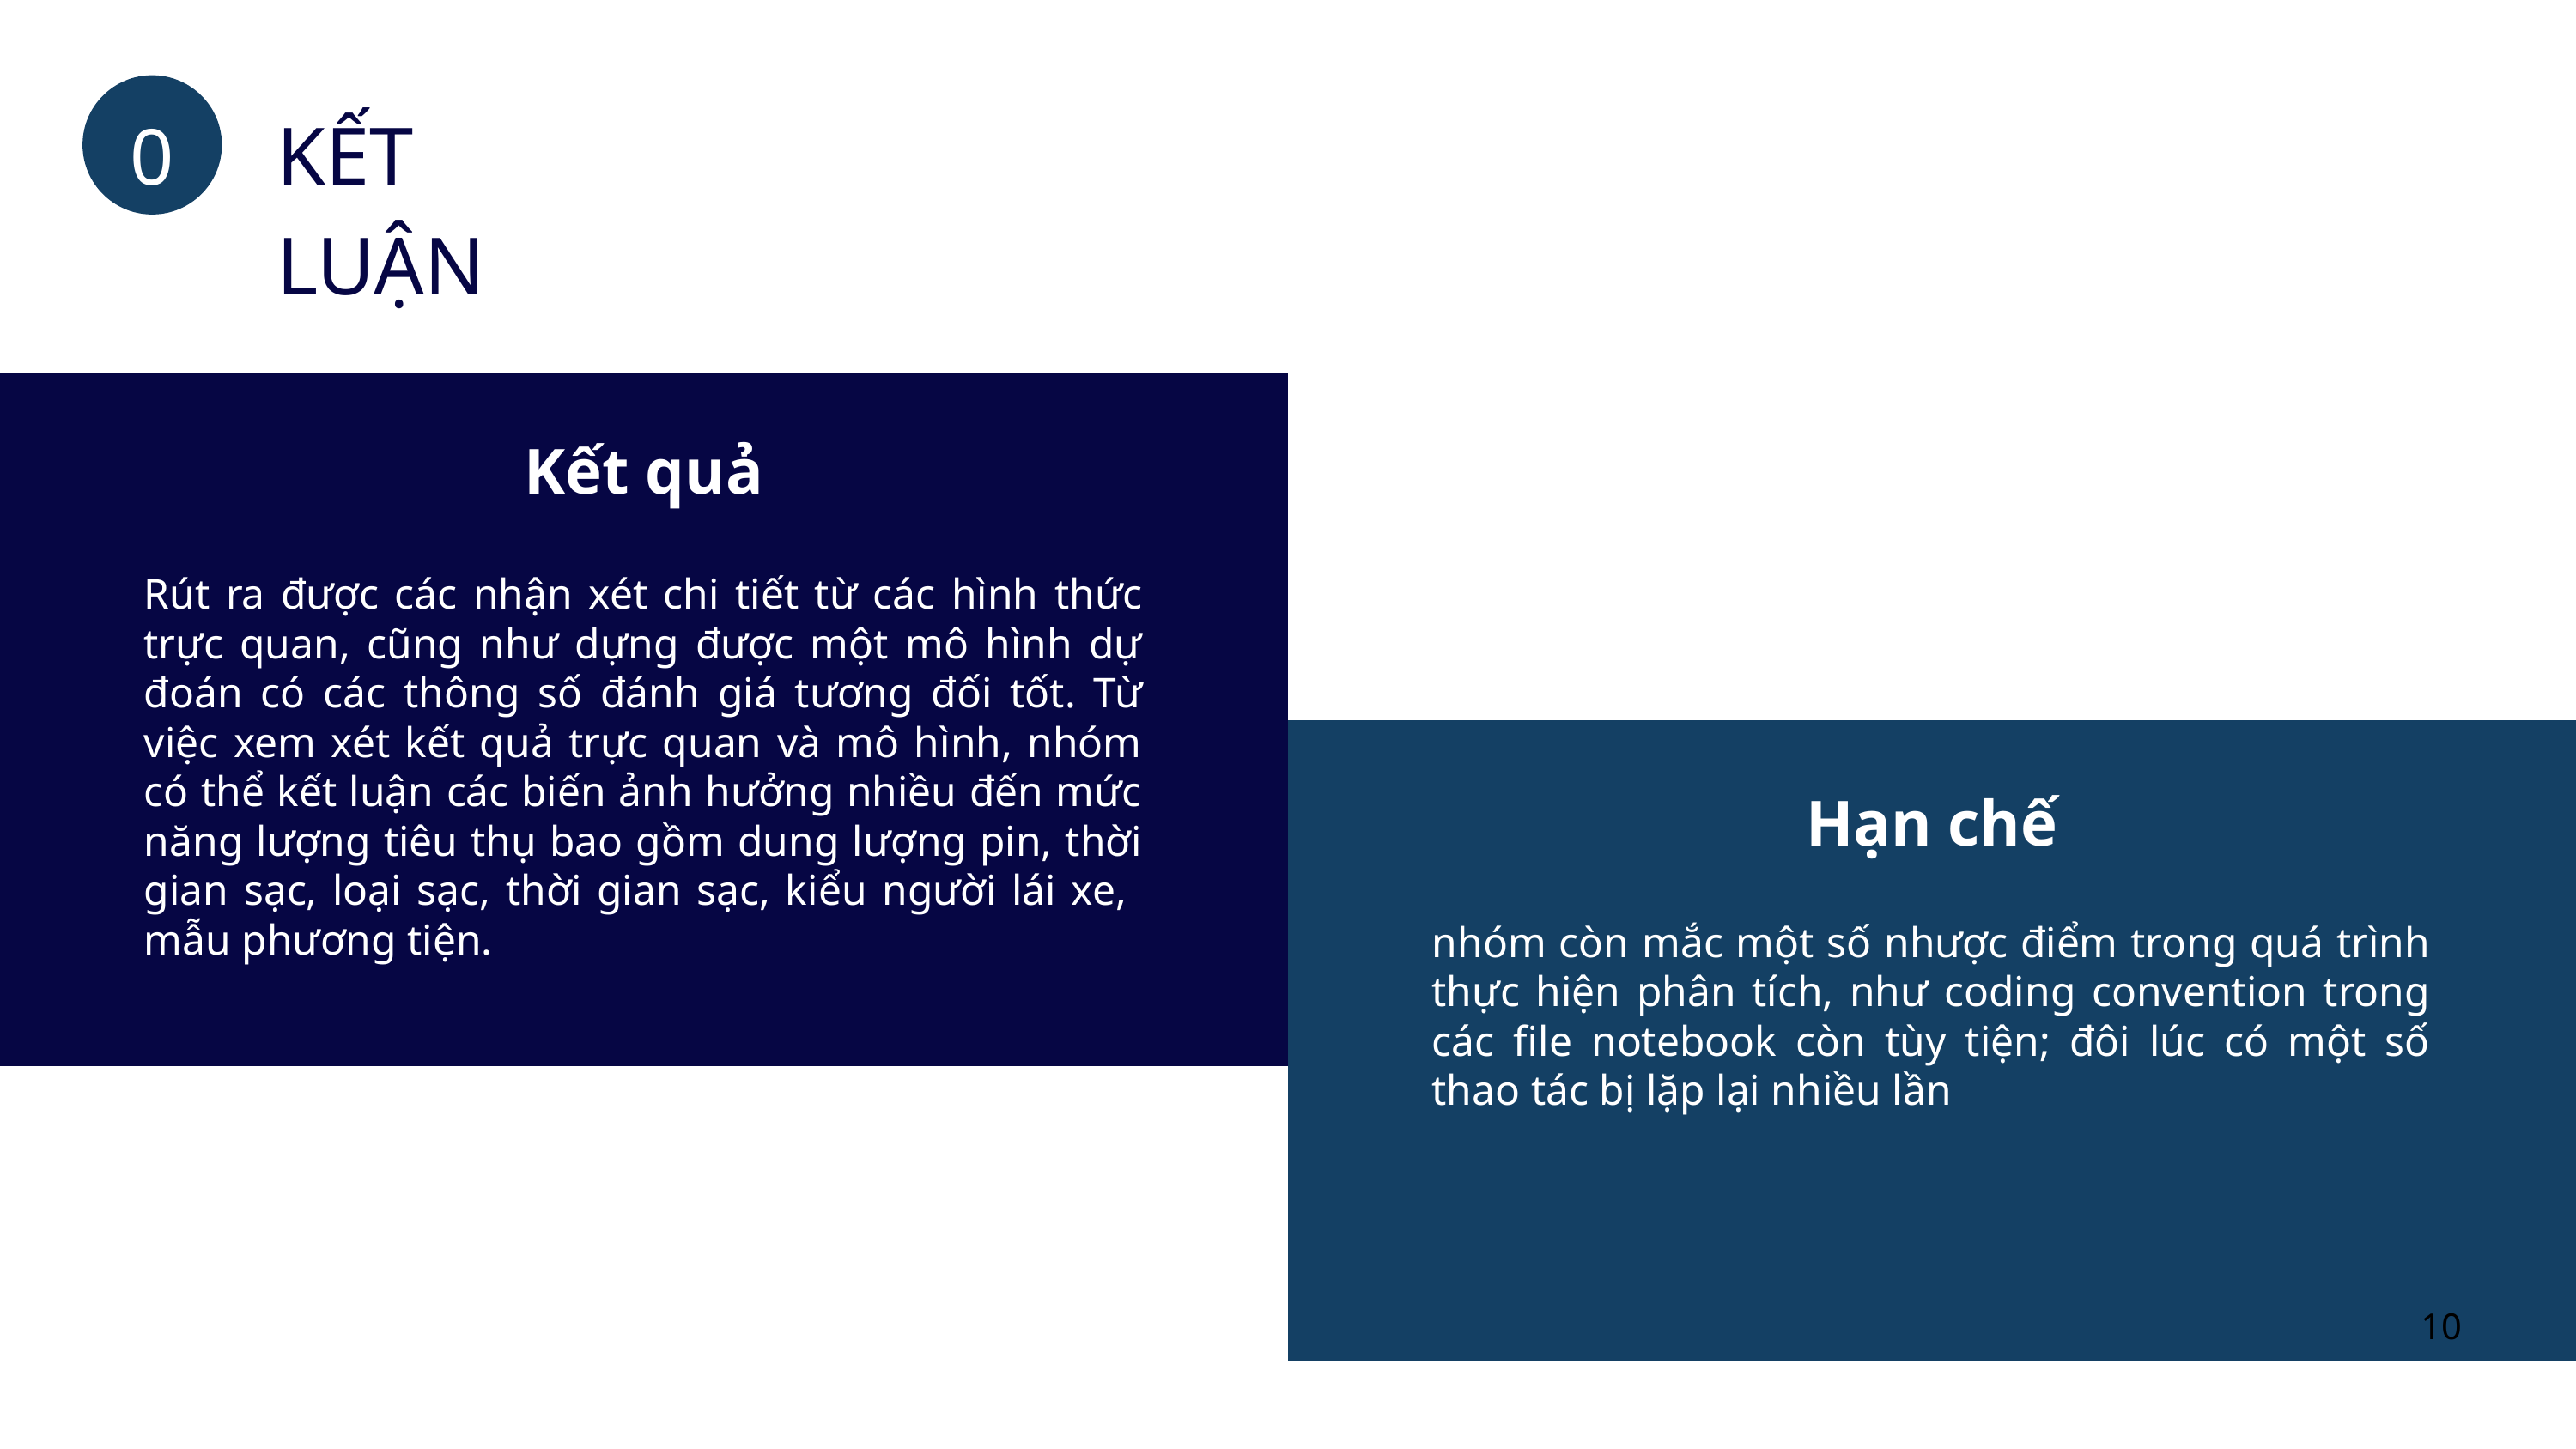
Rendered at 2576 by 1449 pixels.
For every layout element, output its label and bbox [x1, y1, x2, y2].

text_box [1287, 719, 2576, 1362]
text_box [0, 373, 1289, 1066]
text_box [82, 75, 544, 215]
